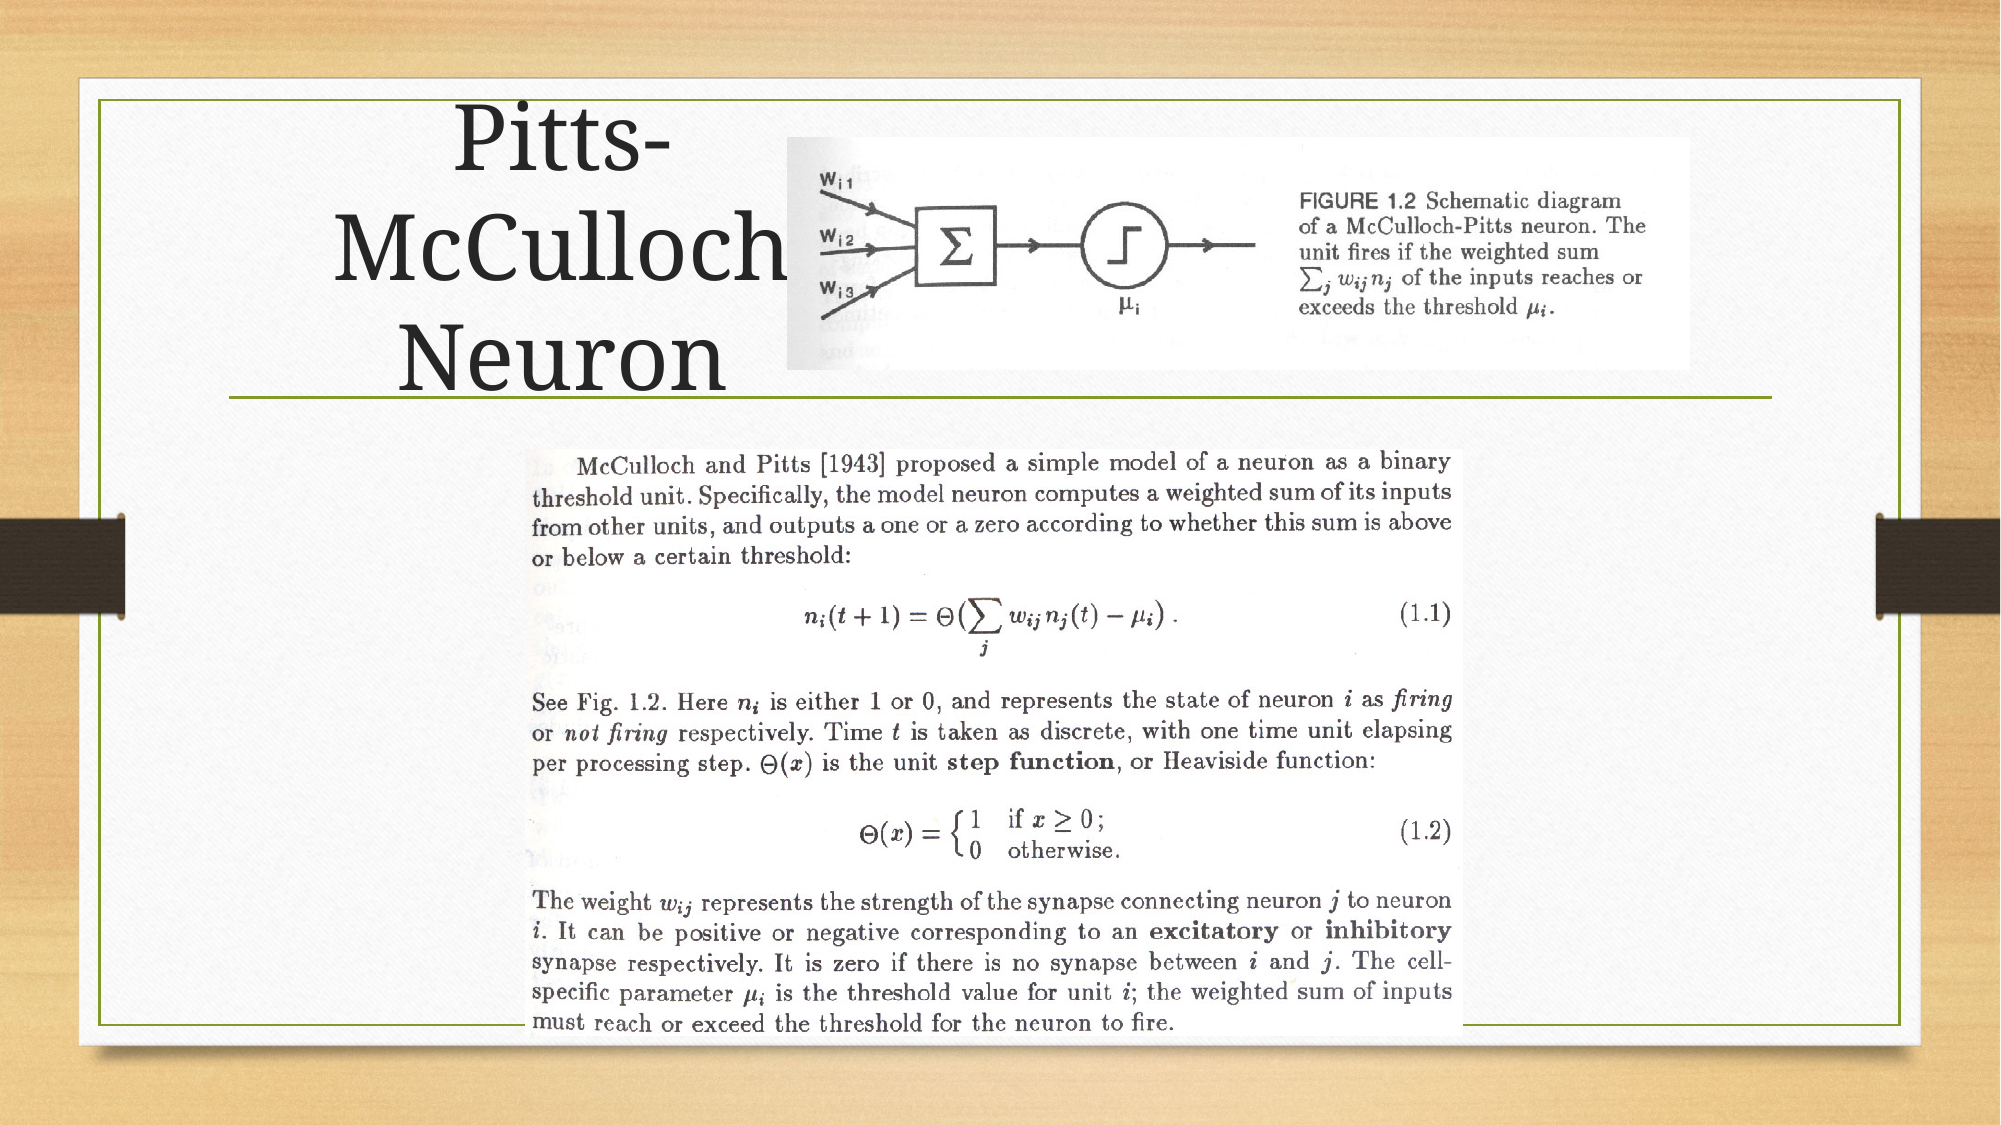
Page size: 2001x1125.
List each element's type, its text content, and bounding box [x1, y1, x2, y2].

picture [0, 0, 2001, 1125]
title Pitts-McCulloch Neuron [249, 0, 875, 488]
